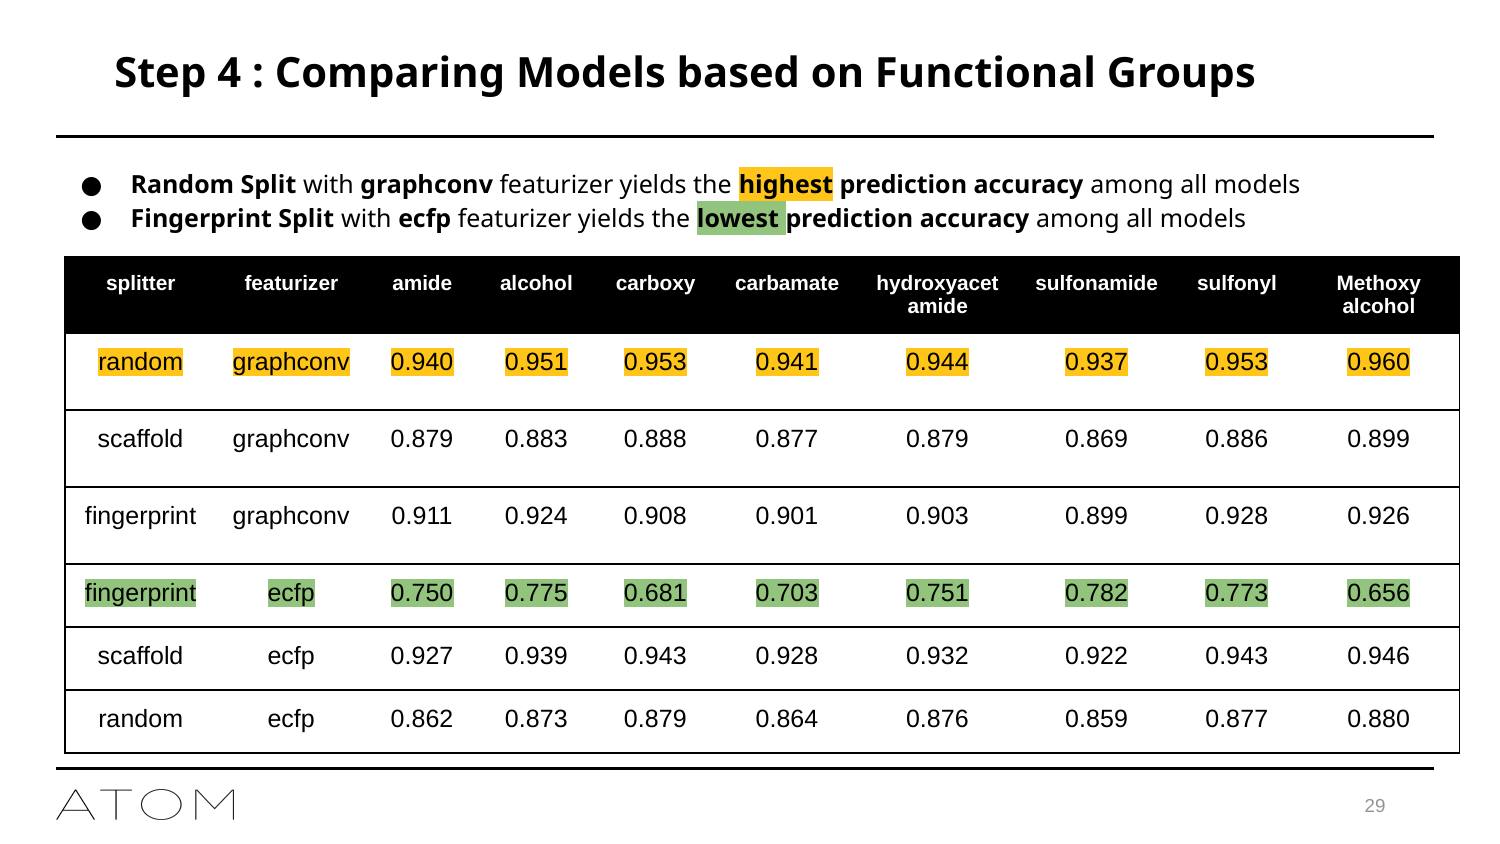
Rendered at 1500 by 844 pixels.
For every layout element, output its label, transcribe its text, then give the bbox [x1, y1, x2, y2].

table_cell 0.939 [478, 628, 594, 689]
table_header amide [366, 257, 478, 333]
table_cell random [66, 334, 216, 409]
table_cell 0.862 [366, 691, 478, 752]
table_cell fingerprint [66, 488, 216, 563]
table_cell 0.879 [366, 411, 478, 486]
table_cell 0.782 [1018, 565, 1176, 626]
table_cell 0.775 [478, 565, 594, 626]
table_cell 0.899 [1298, 411, 1459, 486]
table_cell 0.888 [594, 411, 717, 486]
table_cell 0.877 [717, 411, 858, 486]
table_cell 0.880 [1298, 691, 1459, 752]
table_cell 0.901 [717, 488, 858, 563]
table_header hydroxyacetamide [858, 257, 1018, 333]
table_cell 0.911 [366, 488, 478, 563]
picture [56, 789, 234, 820]
title Step 4 : Comparing Models based on Functional Groups [103, 19, 1397, 129]
table_cell 0.751 [858, 565, 1018, 626]
table_cell 0.886 [1176, 411, 1298, 486]
table_cell 0.960 [1298, 334, 1459, 409]
table_cell graphconv [216, 334, 366, 409]
table_cell scaffold [66, 411, 216, 486]
table_cell 0.864 [717, 691, 858, 752]
table_header sulfonyl [1176, 257, 1298, 333]
table_cell 0.943 [1176, 628, 1298, 689]
table_cell 0.924 [478, 488, 594, 563]
table_cell 0.953 [594, 334, 717, 409]
table_header carboxy [594, 257, 717, 333]
table_cell 0.943 [594, 628, 717, 689]
table_cell 0.681 [594, 565, 717, 626]
table_cell 0.941 [717, 334, 858, 409]
slide_number 29 [1059, 782, 1397, 827]
table_cell 0.908 [594, 488, 717, 563]
table_cell ecfp [216, 691, 366, 752]
table_cell ecfp [216, 628, 366, 689]
table_header featurizer [216, 257, 366, 333]
table_cell 0.922 [1018, 628, 1176, 689]
table_header alcohol [478, 257, 594, 333]
table_cell 0.876 [858, 691, 1018, 752]
table_cell 0.869 [1018, 411, 1176, 486]
table_cell fingerprint [66, 565, 216, 626]
table_cell 0.946 [1298, 628, 1459, 689]
table_cell 0.928 [717, 628, 858, 689]
table_cell 0.926 [1298, 488, 1459, 563]
table_cell 0.953 [1176, 334, 1298, 409]
table_cell 0.883 [478, 411, 594, 486]
table_cell 0.940 [366, 334, 478, 409]
table_cell 0.877 [1176, 691, 1298, 752]
text_box Random Split with graphconv featurizer yields the highest prediction accuracy among all models Fingerprint Split with ecfp featurizer yields the lowest prediction accuracy among all models [12, 149, 1460, 232]
table_cell ecfp [216, 565, 366, 626]
table_cell 0.879 [594, 691, 717, 752]
table_cell graphconv [216, 411, 366, 486]
table_cell 0.937 [1018, 334, 1176, 409]
table_cell 0.656 [1298, 565, 1459, 626]
table_header splitter [66, 257, 216, 333]
table_cell 0.879 [858, 411, 1018, 486]
table_cell 0.951 [478, 334, 594, 409]
table_header carbamate [717, 257, 858, 333]
table_header Methoxy alcohol [1298, 257, 1459, 333]
table_cell 0.928 [1176, 488, 1298, 563]
table_cell 0.859 [1018, 691, 1176, 752]
table_cell 0.899 [1018, 488, 1176, 563]
table_cell graphconv [216, 488, 366, 563]
table_cell 0.932 [858, 628, 1018, 689]
table_cell 0.750 [366, 565, 478, 626]
table_cell scaffold [66, 628, 216, 689]
table_cell 0.703 [717, 565, 858, 626]
table_cell random [66, 691, 216, 752]
table_cell 0.873 [478, 691, 594, 752]
table_cell 0.944 [858, 334, 1018, 409]
table_header sulfonamide [1018, 257, 1176, 333]
table_cell 0.903 [858, 488, 1018, 563]
table_cell 0.927 [366, 628, 478, 689]
table_cell 0.773 [1176, 565, 1298, 626]
